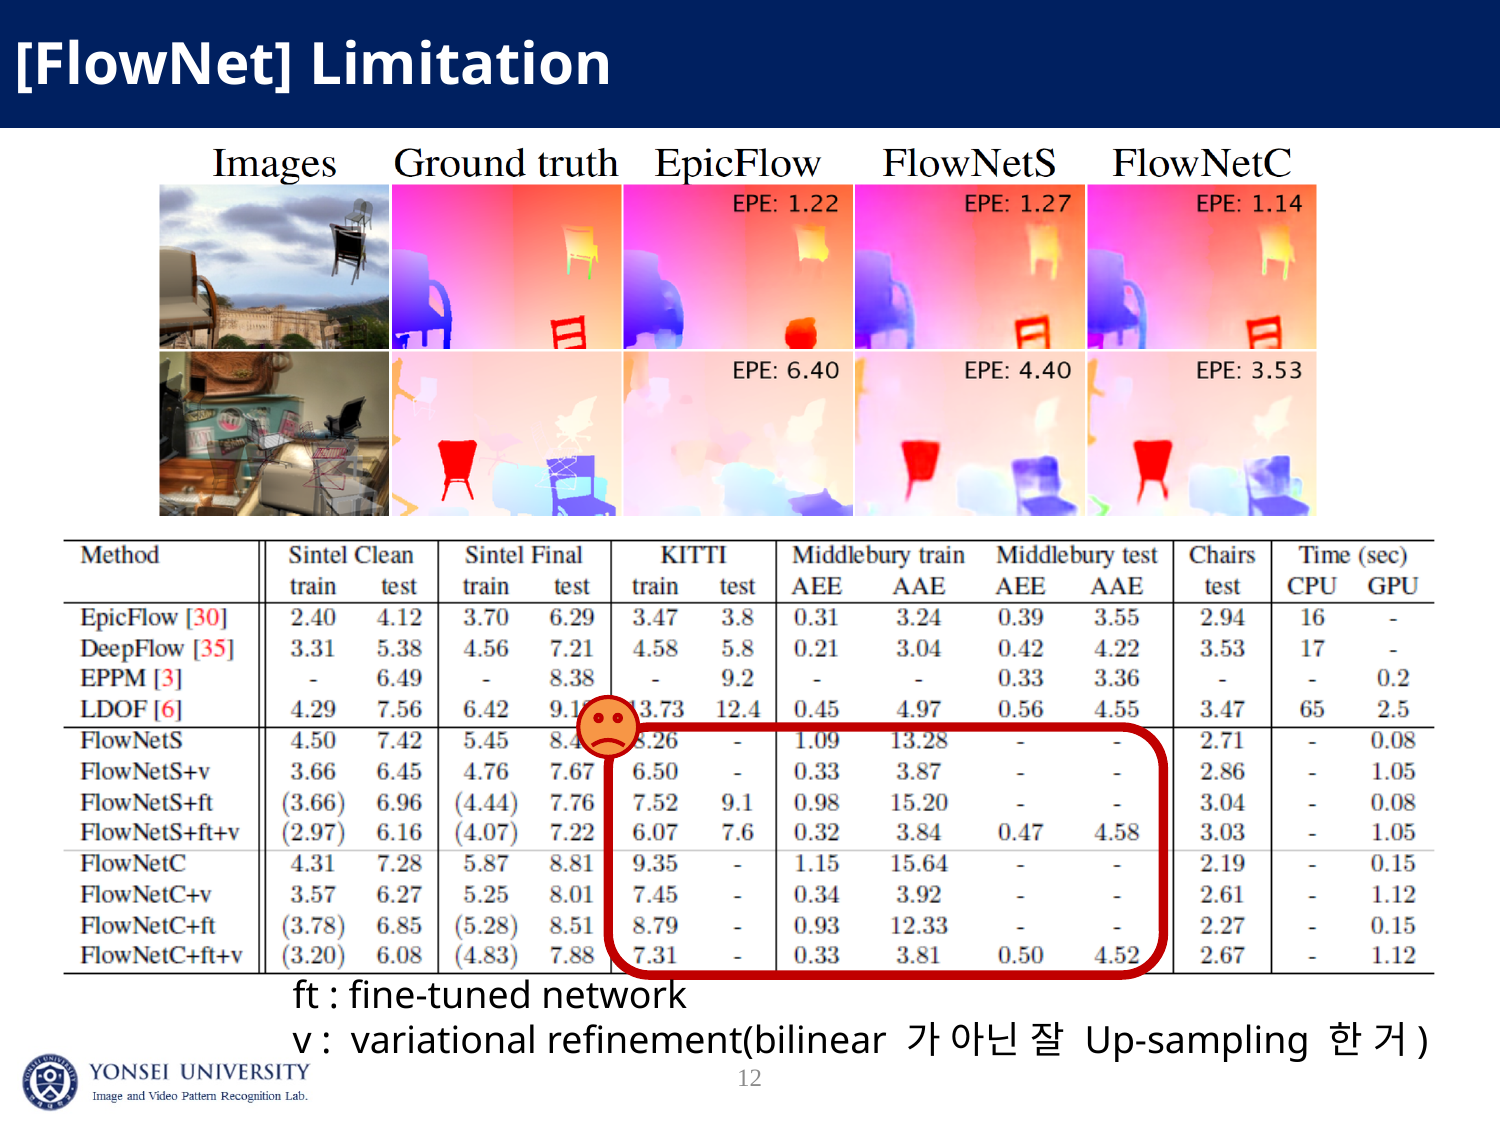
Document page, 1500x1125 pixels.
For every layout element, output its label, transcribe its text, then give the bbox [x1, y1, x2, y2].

slide_number 12 [574, 1069, 925, 1107]
picture [52, 135, 1447, 988]
text_box [FlowNet] Limitation [0, 19, 1500, 104]
text_box ft : fine-tuned network v : variational refinement(bilinear 가 아닌 잘 Up-sampling 한 거) [277, 996, 1444, 1069]
picture [17, 1046, 321, 1116]
